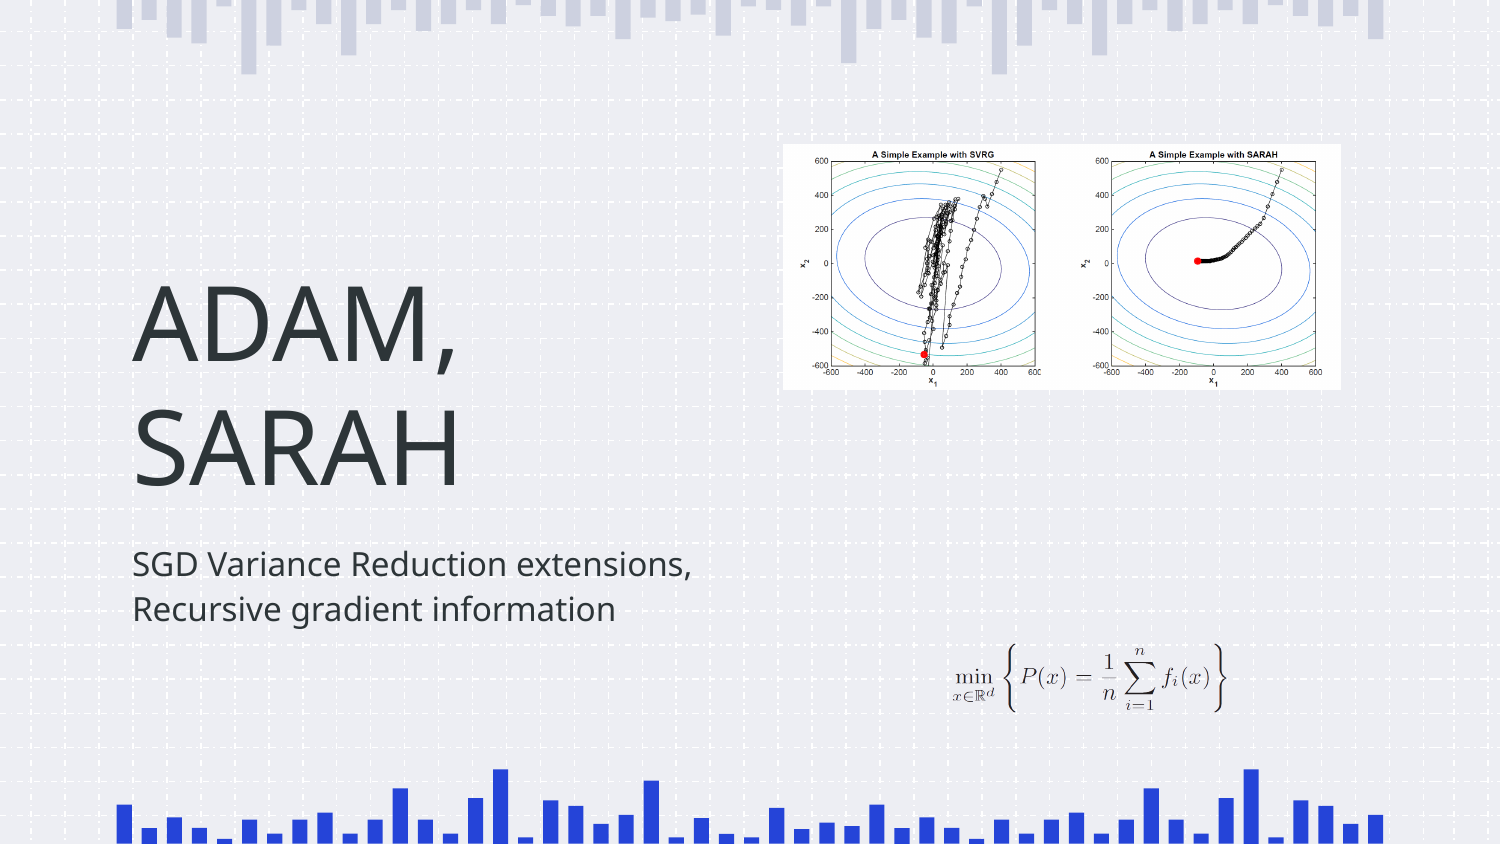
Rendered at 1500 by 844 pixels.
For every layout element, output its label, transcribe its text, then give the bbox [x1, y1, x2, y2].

title ADAM, SARAH [116, 257, 1383, 522]
picture [782, 144, 1341, 390]
picture [946, 634, 1235, 723]
subtitle SGD Variance Reduction extensions, Recursive gradient information [116, 521, 1384, 600]
